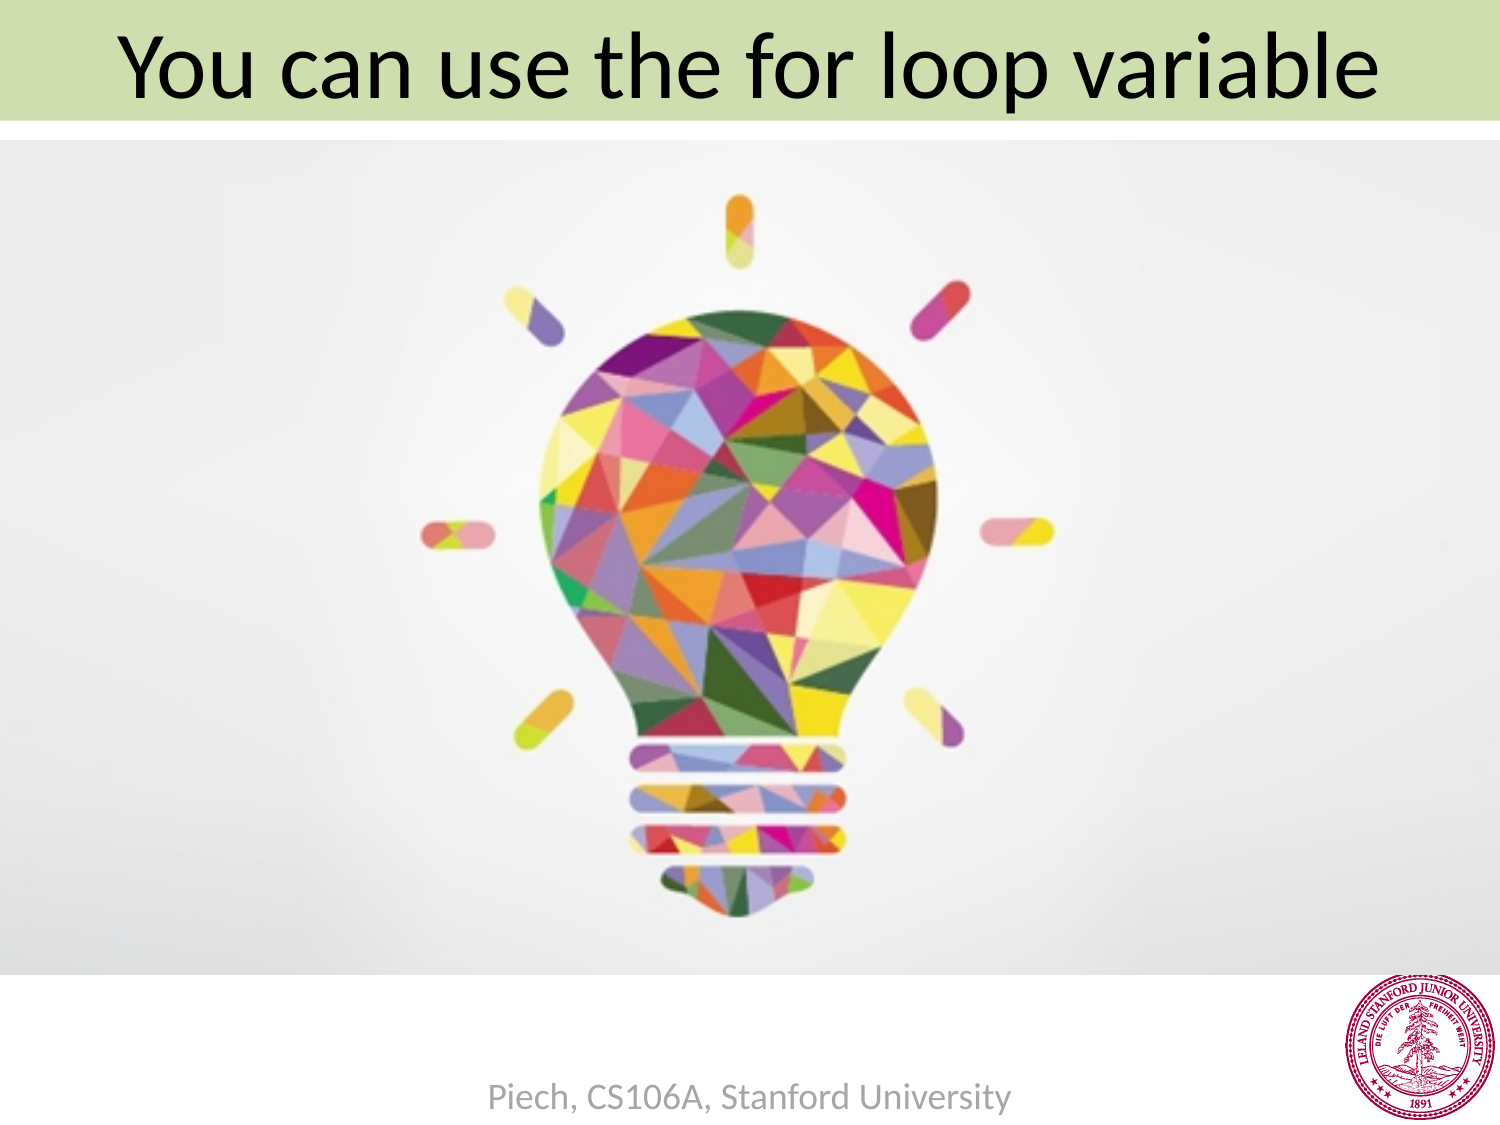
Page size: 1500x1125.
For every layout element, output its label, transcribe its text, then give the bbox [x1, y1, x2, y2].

picture [0, 140, 1500, 1120]
text_box You can use the for loop variable [0, 0, 1500, 121]
